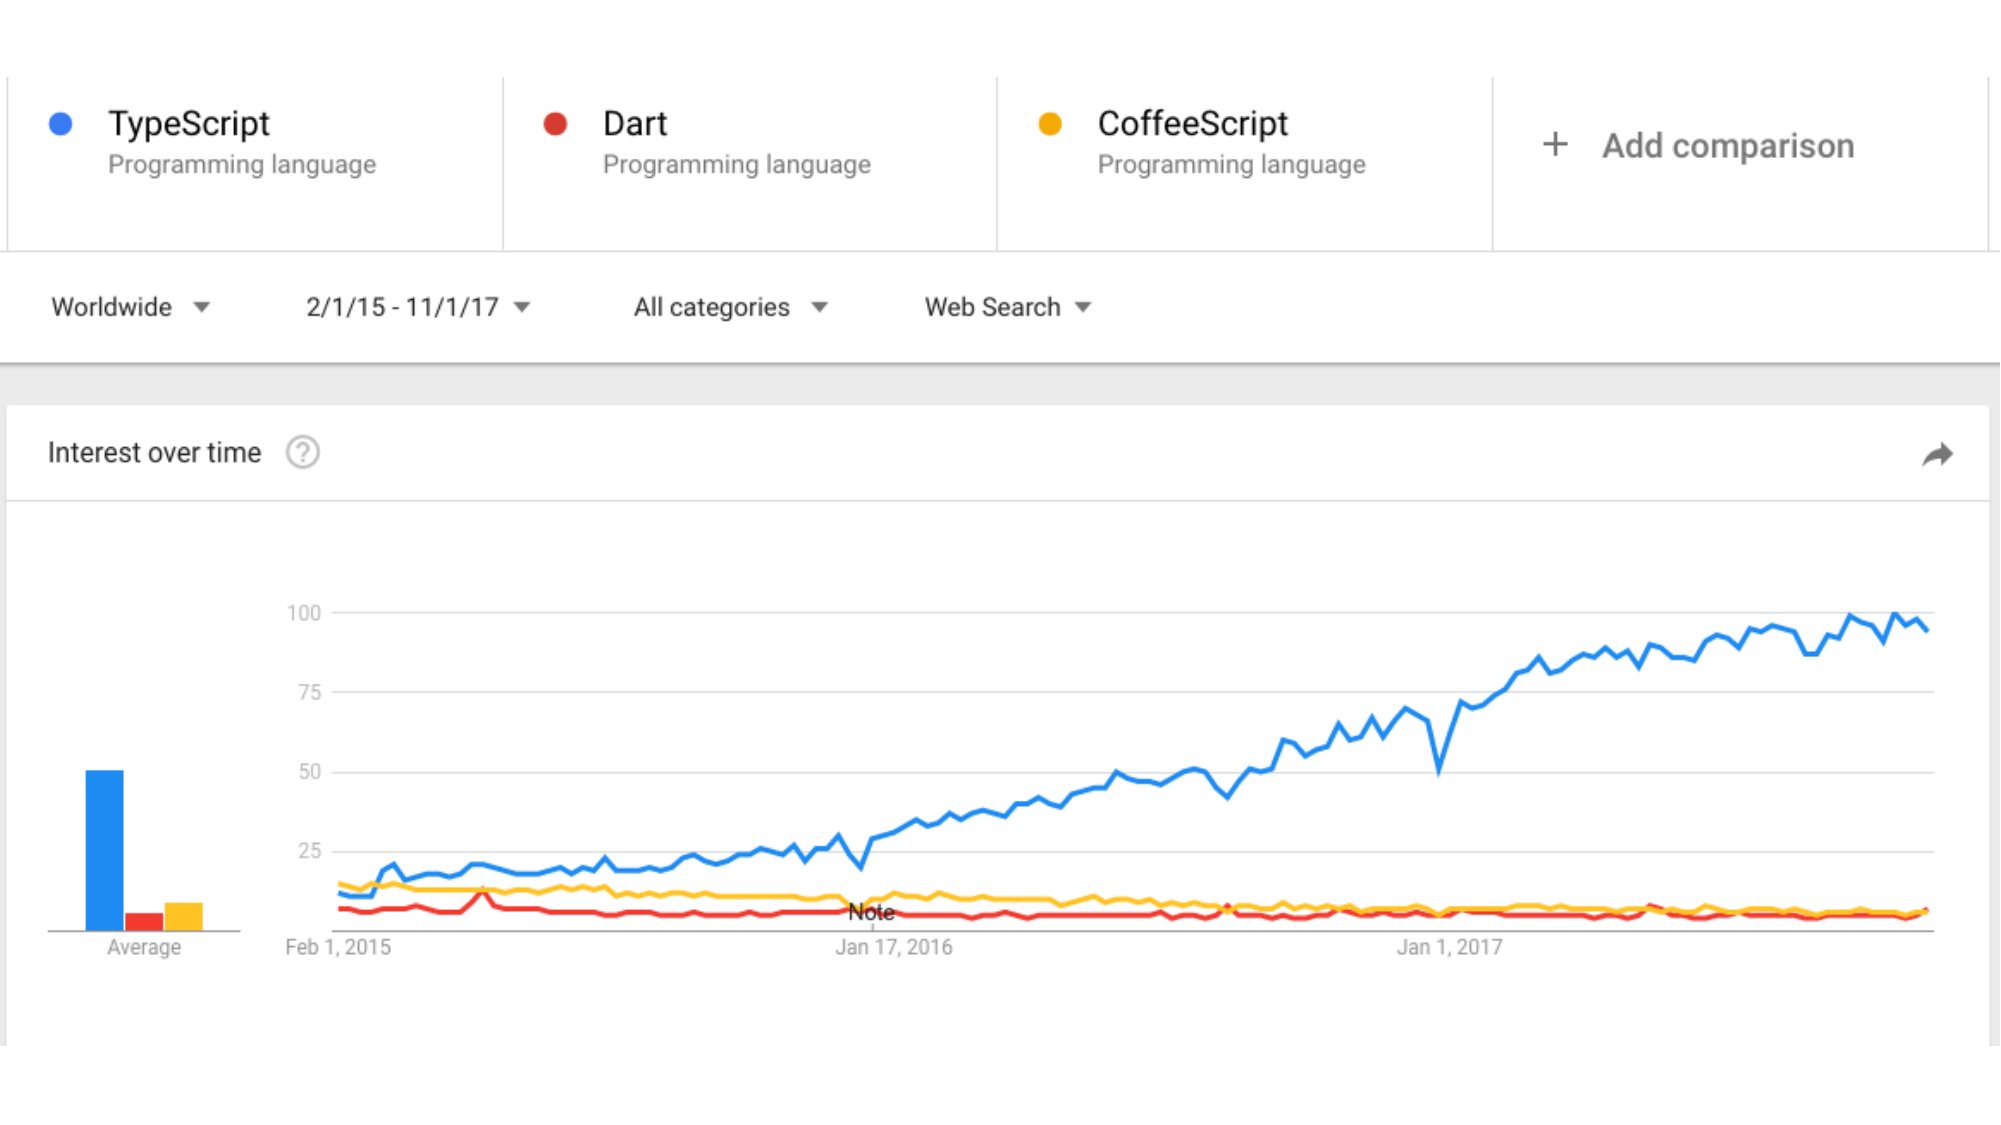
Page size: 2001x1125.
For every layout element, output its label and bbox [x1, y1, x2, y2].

picture [0, 76, 2000, 1047]
